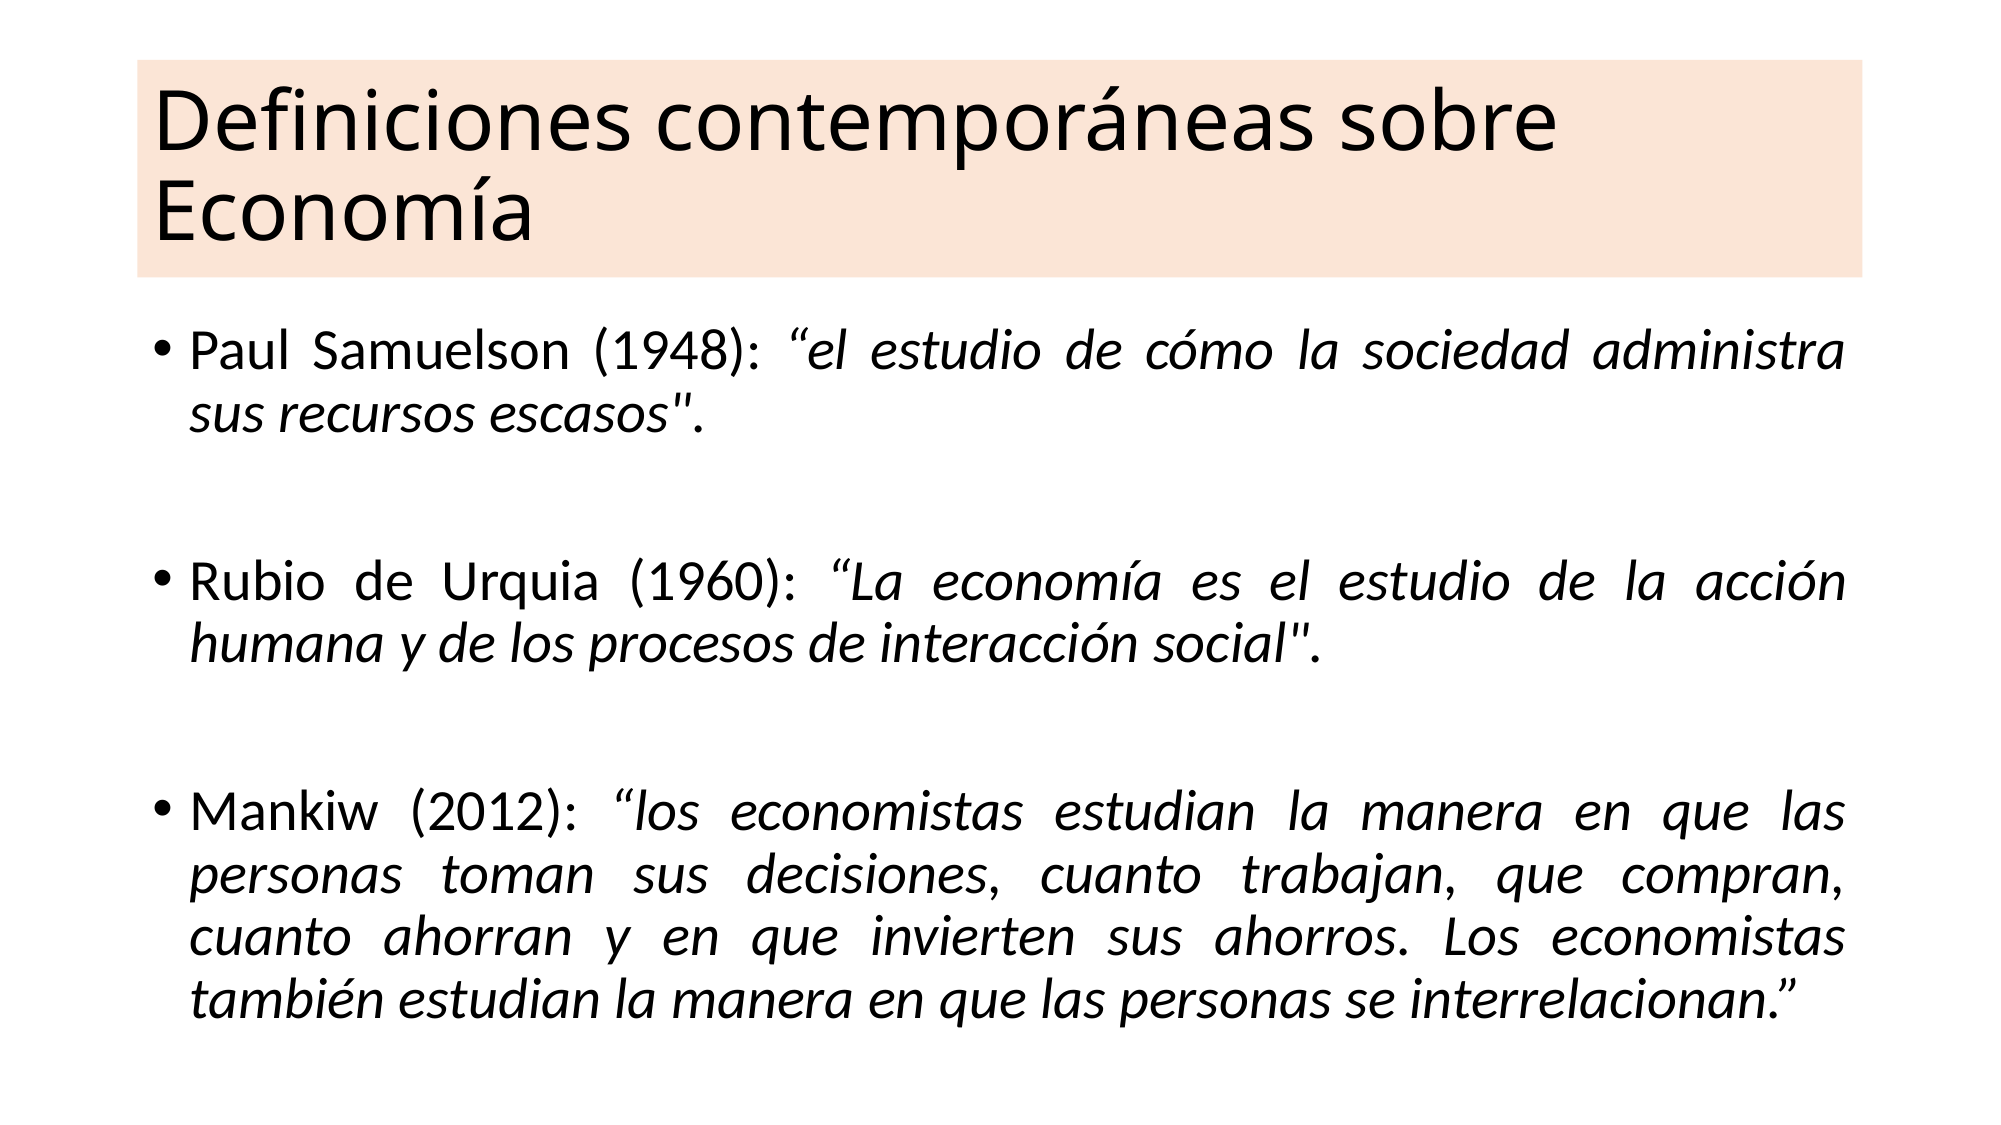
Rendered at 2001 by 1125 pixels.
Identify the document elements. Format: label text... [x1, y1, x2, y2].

list Paul Samuelson (1948): “el estudio de cómo la sociedad administra sus recursos escasos". Rubio de Urquia (1960): “La economía es el estudio de la acción humana y de los procesos de interacción social". Mankiw (2012): “los economistas estudian la manera en que las personas toman sus decisiones, cuanto trabajan, que compran, cuanto ahorran y en que invierten sus ahorros. Los economistas también estudian la manera en que las personas se interrelacionan.” [137, 312, 1863, 1098]
title Definiciones contemporáneas sobre Economía [137, 59, 1863, 278]
